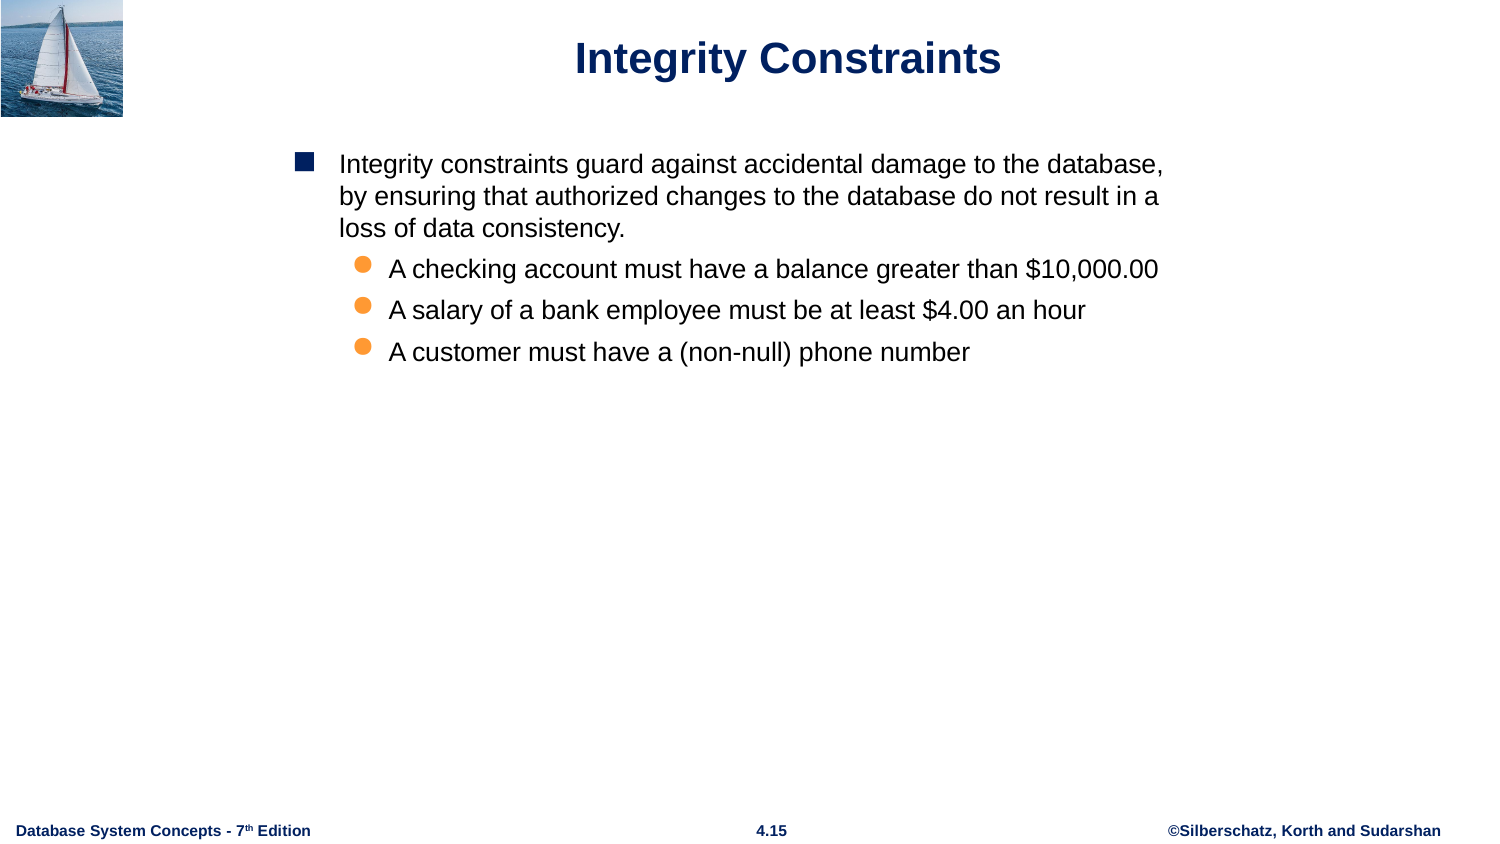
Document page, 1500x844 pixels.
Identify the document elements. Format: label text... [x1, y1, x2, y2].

title Integrity Constraints [125, 14, 1452, 90]
list Integrity constraints guard against accidental damage to the database, by ensuring that authorized changes to the database do not result in a loss of data consistency. A checking account must have a balance greater than $10,000.00 A salary of a bank employee must be at least $4.00 an hour A customer must have a (non-null) phone number [282, 139, 1206, 669]
picture [0, 0, 123, 117]
